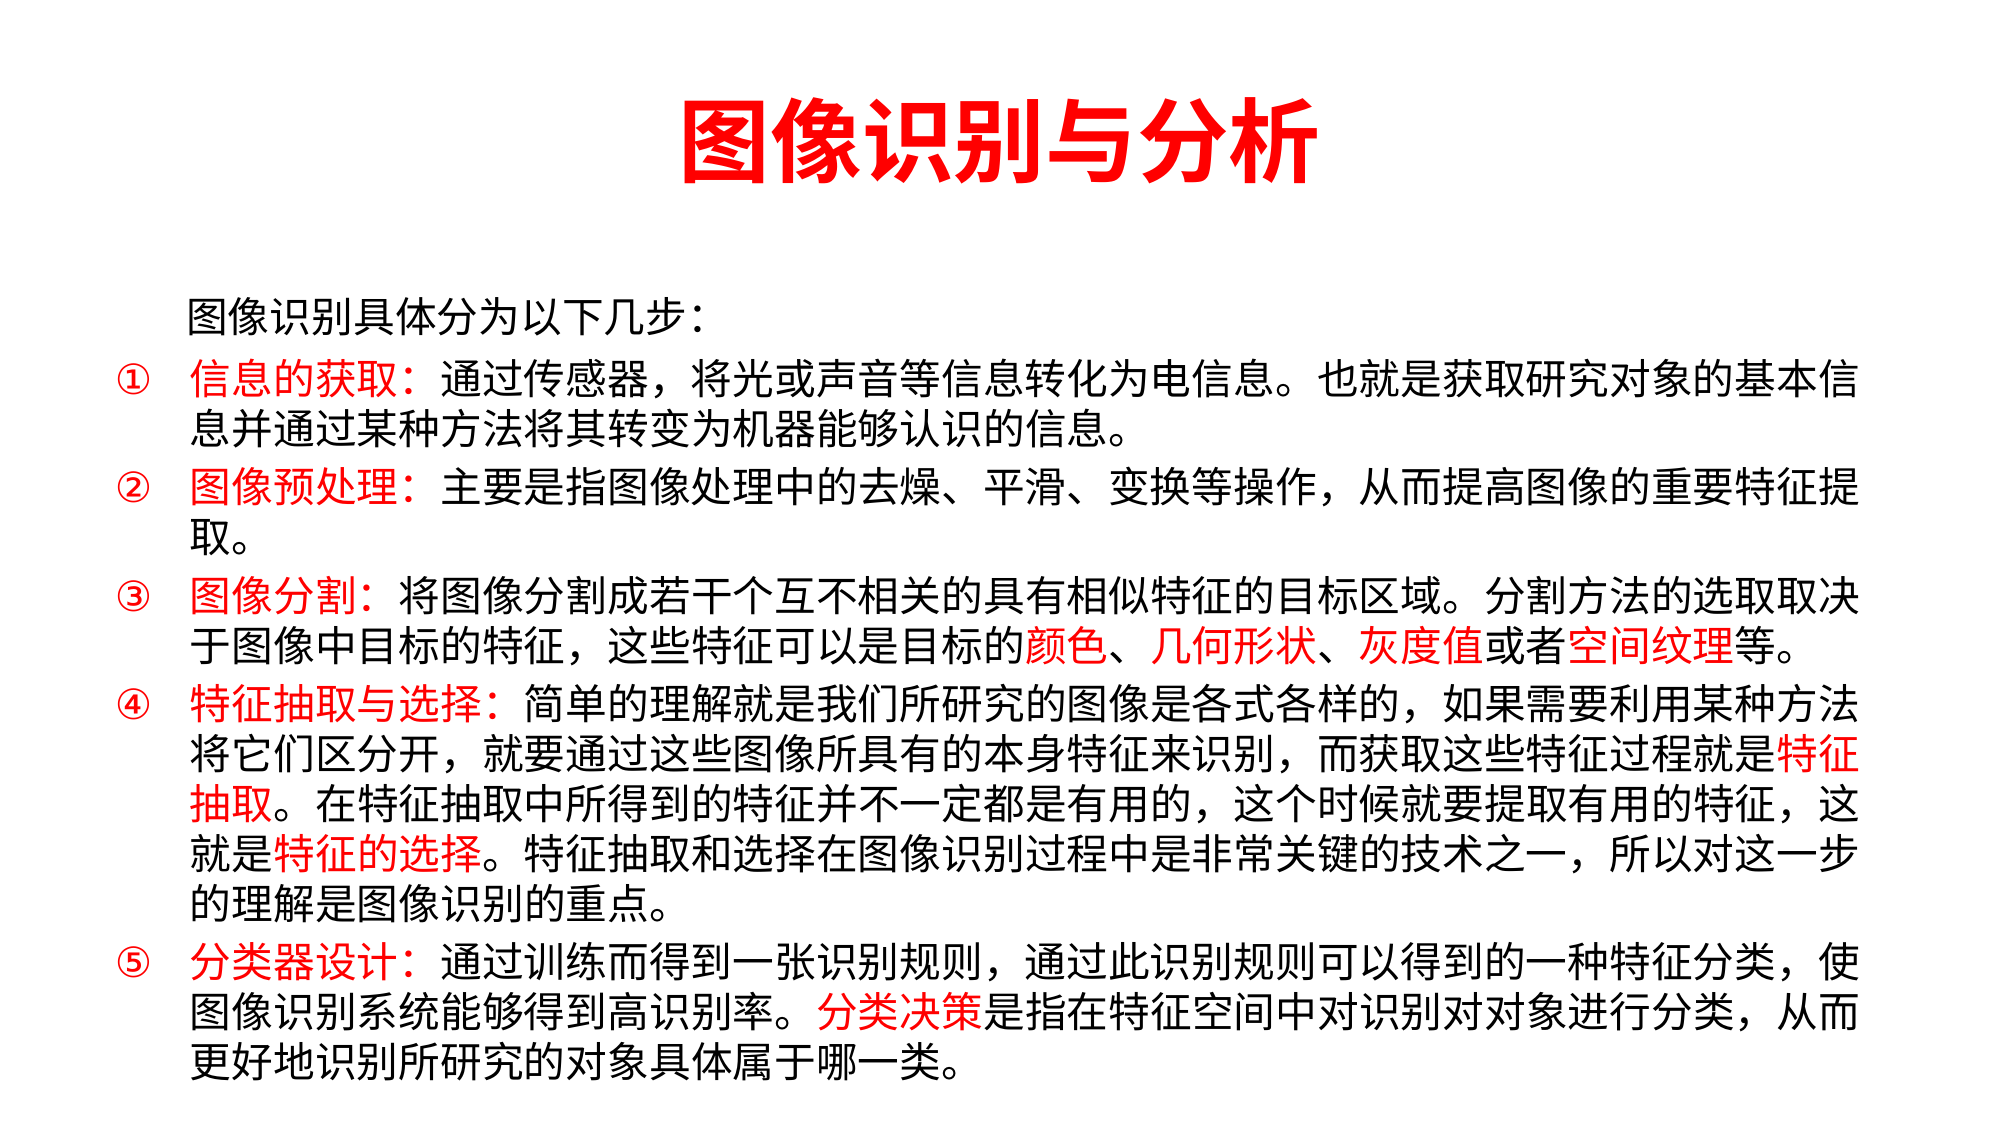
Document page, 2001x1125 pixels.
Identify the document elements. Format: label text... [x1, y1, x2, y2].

list 图像识别具体分为以下几步： 信息的获取：通过传感器，将光或声音等信息转化为电信息。也就是获取研究对象的基本信息并通过某种方法将其转变为机器能够认识的信息。 图像预处理：主要是指图像处理中的去燥、平滑、变换等操作，从而提高图像的重要特征提取。 图像分割：将图像分割成若干个互不相关的具有相似特征的目标区域。分割方法的选取取决于图像中目标的特征，这些特征可以是目标的颜色、几何形状、灰度值或者空间纹理等。 特征抽取与选择：简单的理解就是我们所研究的图像是各式各样的，如果需要利用某种方法将它们区分开，就要通过这些图像所具有的本身特征来识别，而获取这些特征过程就是特征抽取。在特征抽取中所得到的特征并不一定都是有用的，这个时候就要提取有用的特征，这就是特征的选择。特征抽取和选择在图像识别过程中是非常关键的技术之一，所以对这一步的理解是图像识别的重点。 分类器设计：通过训练而得到一张识别规则，通过此识别规则可以得到的一种特征分类，使图像识别系统能够得到高识别率。分类决策是指在特征空间中对识别对对象进行分类，从而更好地识别所研究的对象具体属于哪一类。 [99, 266, 1900, 1101]
title 图像识别与分析 [99, 45, 1900, 233]
